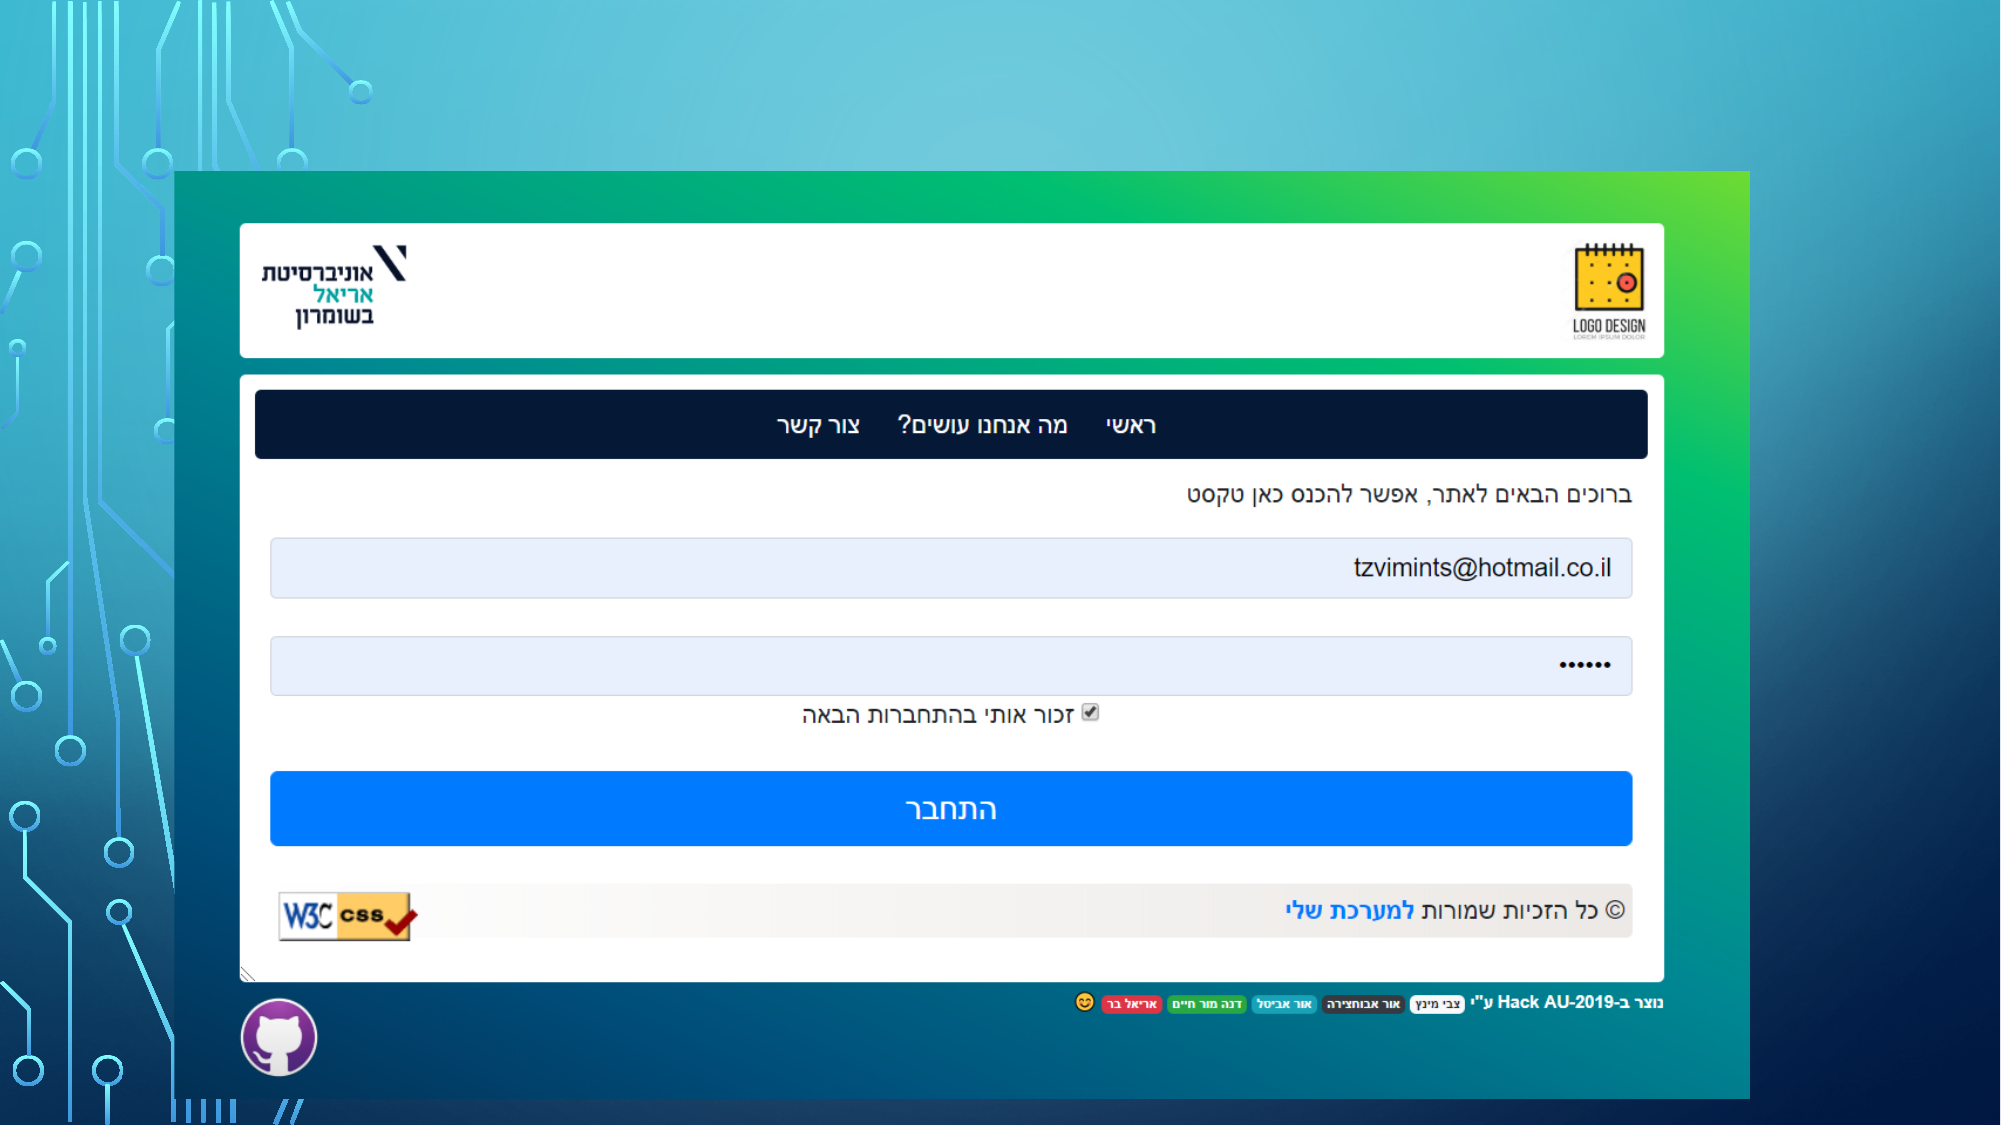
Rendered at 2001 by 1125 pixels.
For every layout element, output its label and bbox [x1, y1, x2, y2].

picture [1076, 993, 1094, 1010]
picture [1102, 996, 1162, 1013]
picture [174, 171, 1751, 1099]
picture [1168, 996, 1246, 1013]
